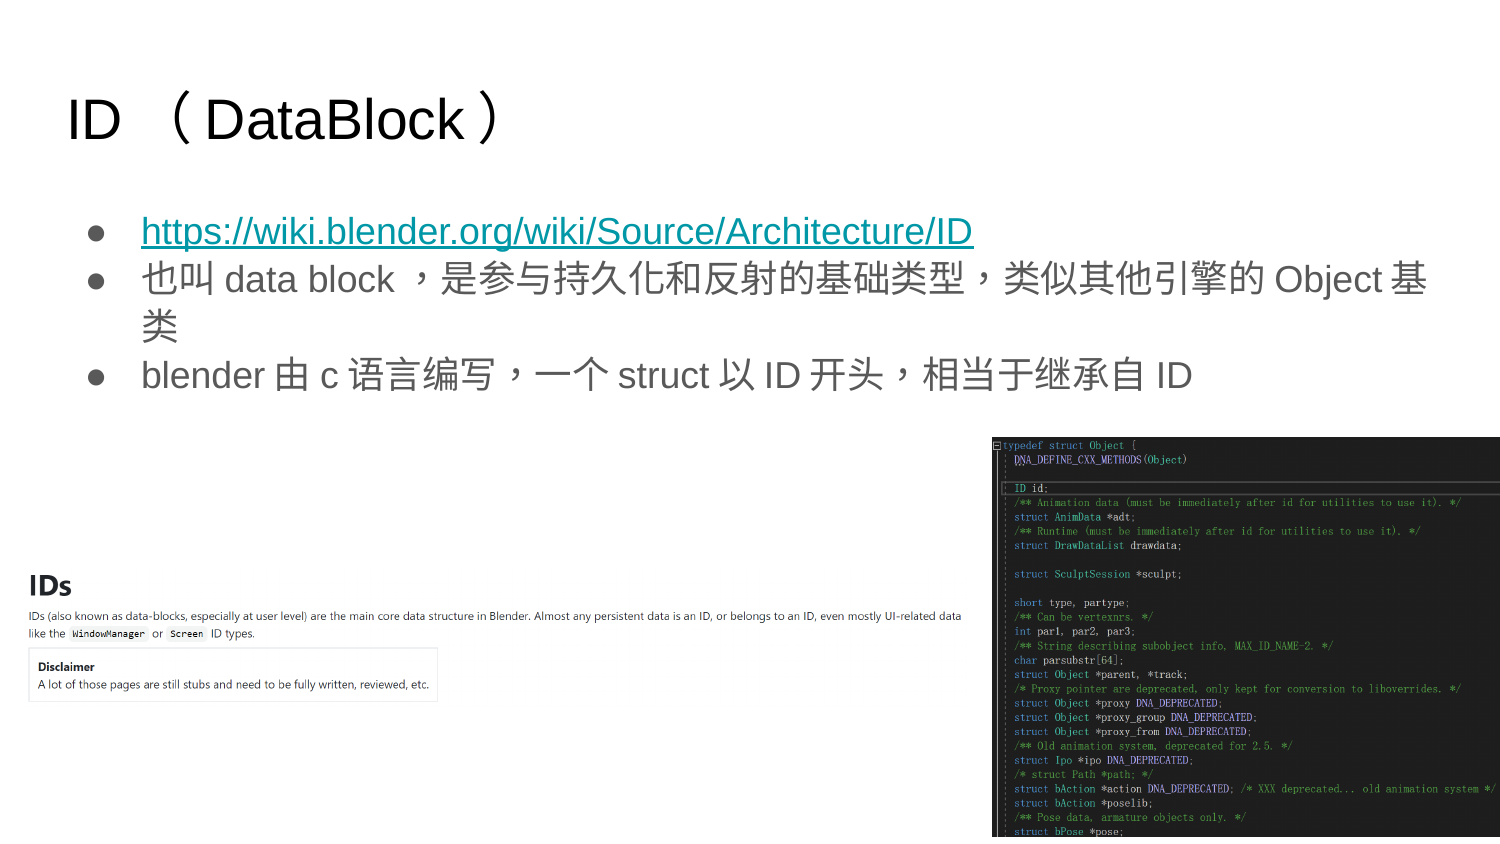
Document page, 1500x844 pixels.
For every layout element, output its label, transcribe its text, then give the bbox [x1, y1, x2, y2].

list https://wiki.blender.org/wiki/Source/Architecture/ID 也叫data block，是参与持久化和反射的基础类型，类似其他引擎的Object基类 blender由c语言编写，一个struct以ID开头，相当于继承自ID [51, 189, 1449, 750]
title ID（DataBlock） [51, 72, 1449, 167]
picture [992, 437, 1500, 837]
picture [20, 567, 968, 707]
